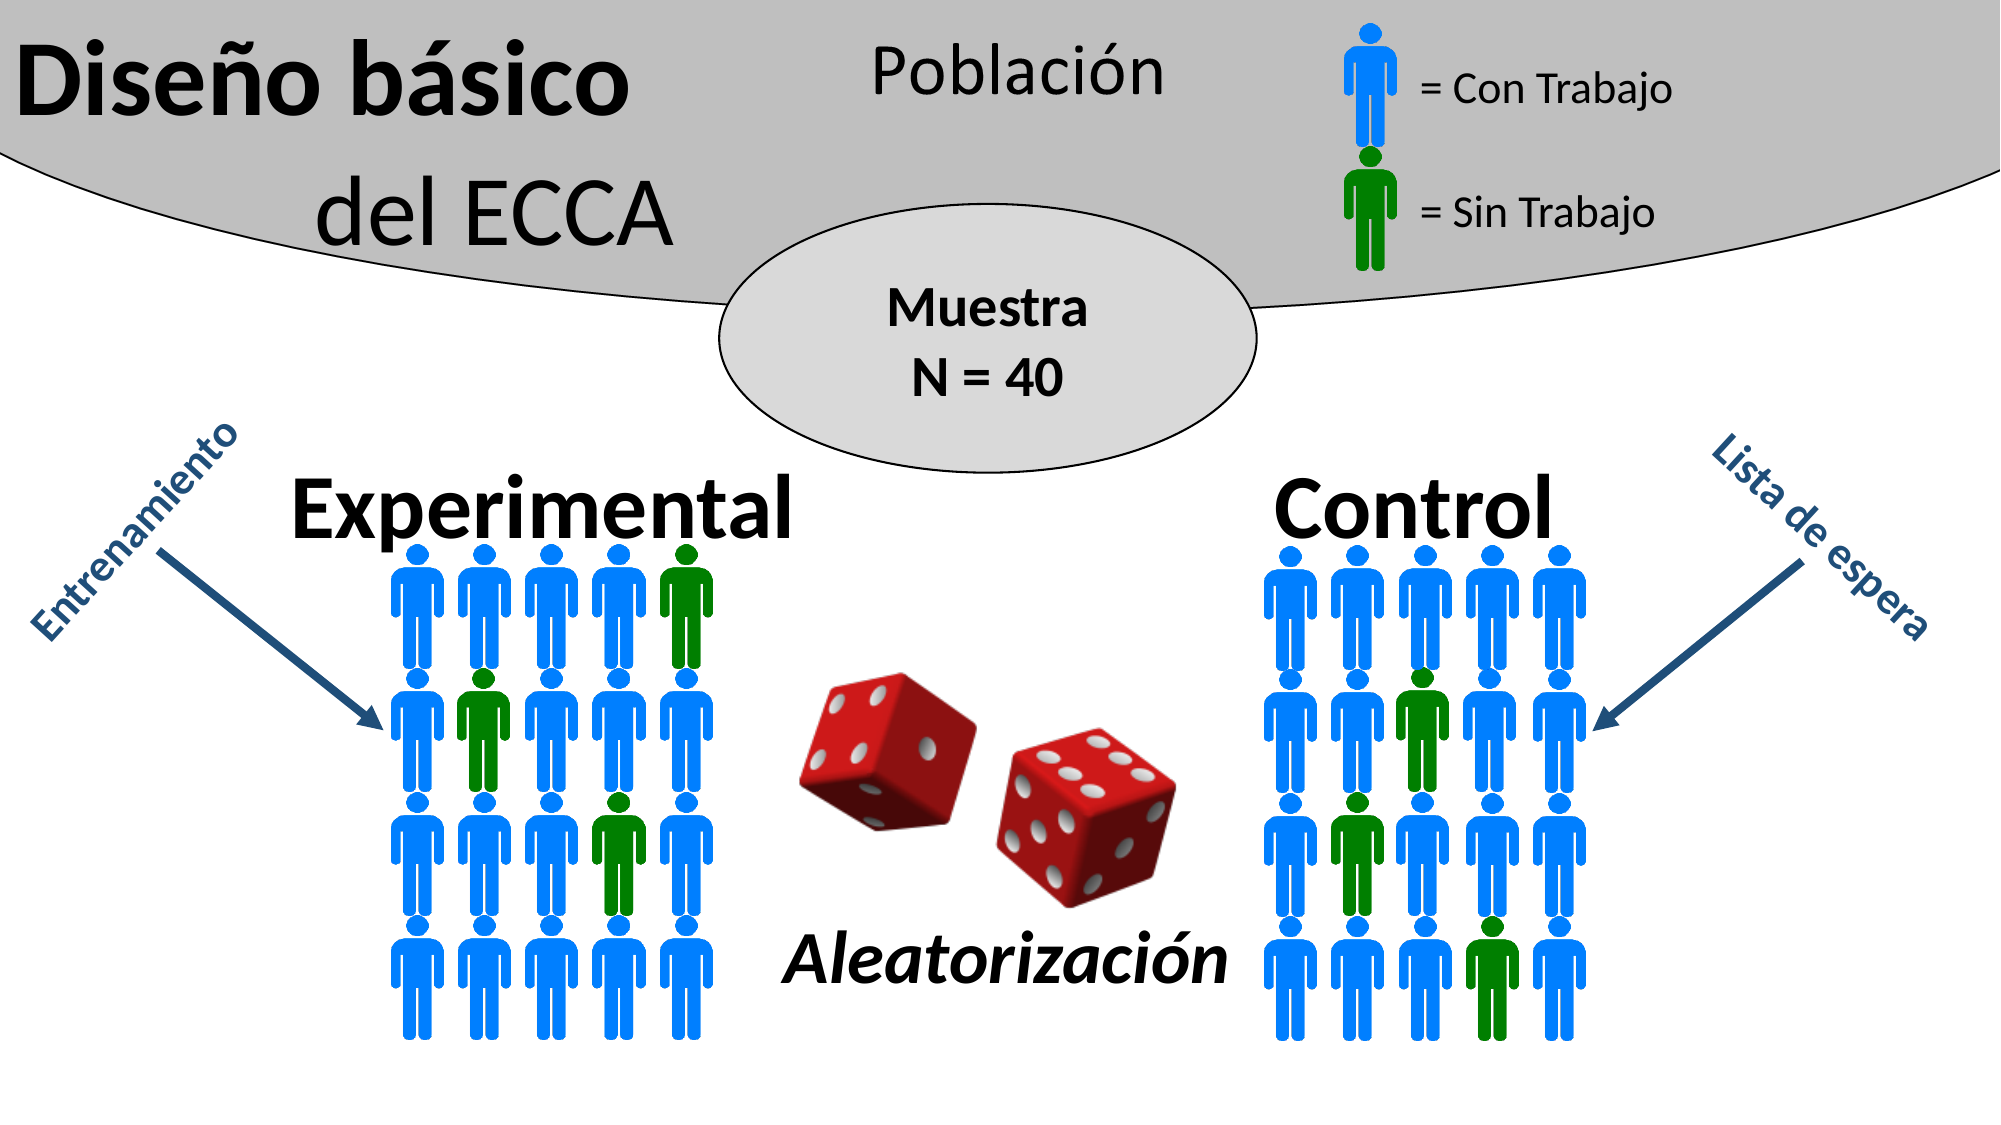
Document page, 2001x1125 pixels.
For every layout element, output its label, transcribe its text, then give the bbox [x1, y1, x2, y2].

picture [0, 0, 2000, 316]
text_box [1336, 23, 1691, 271]
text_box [383, 544, 720, 1040]
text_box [1256, 545, 1593, 1041]
text_box Lista de espera [1688, 404, 1964, 667]
text_box Aleatorización [769, 901, 1254, 1007]
text_box Experimental [275, 439, 828, 565]
text_box Entrenamiento [1, 387, 264, 667]
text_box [158, 550, 384, 731]
text_box Control [1259, 439, 1588, 545]
text_box Muestra N = 40 [718, 316, 1258, 474]
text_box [1592, 561, 1802, 732]
picture [792, 665, 1184, 916]
